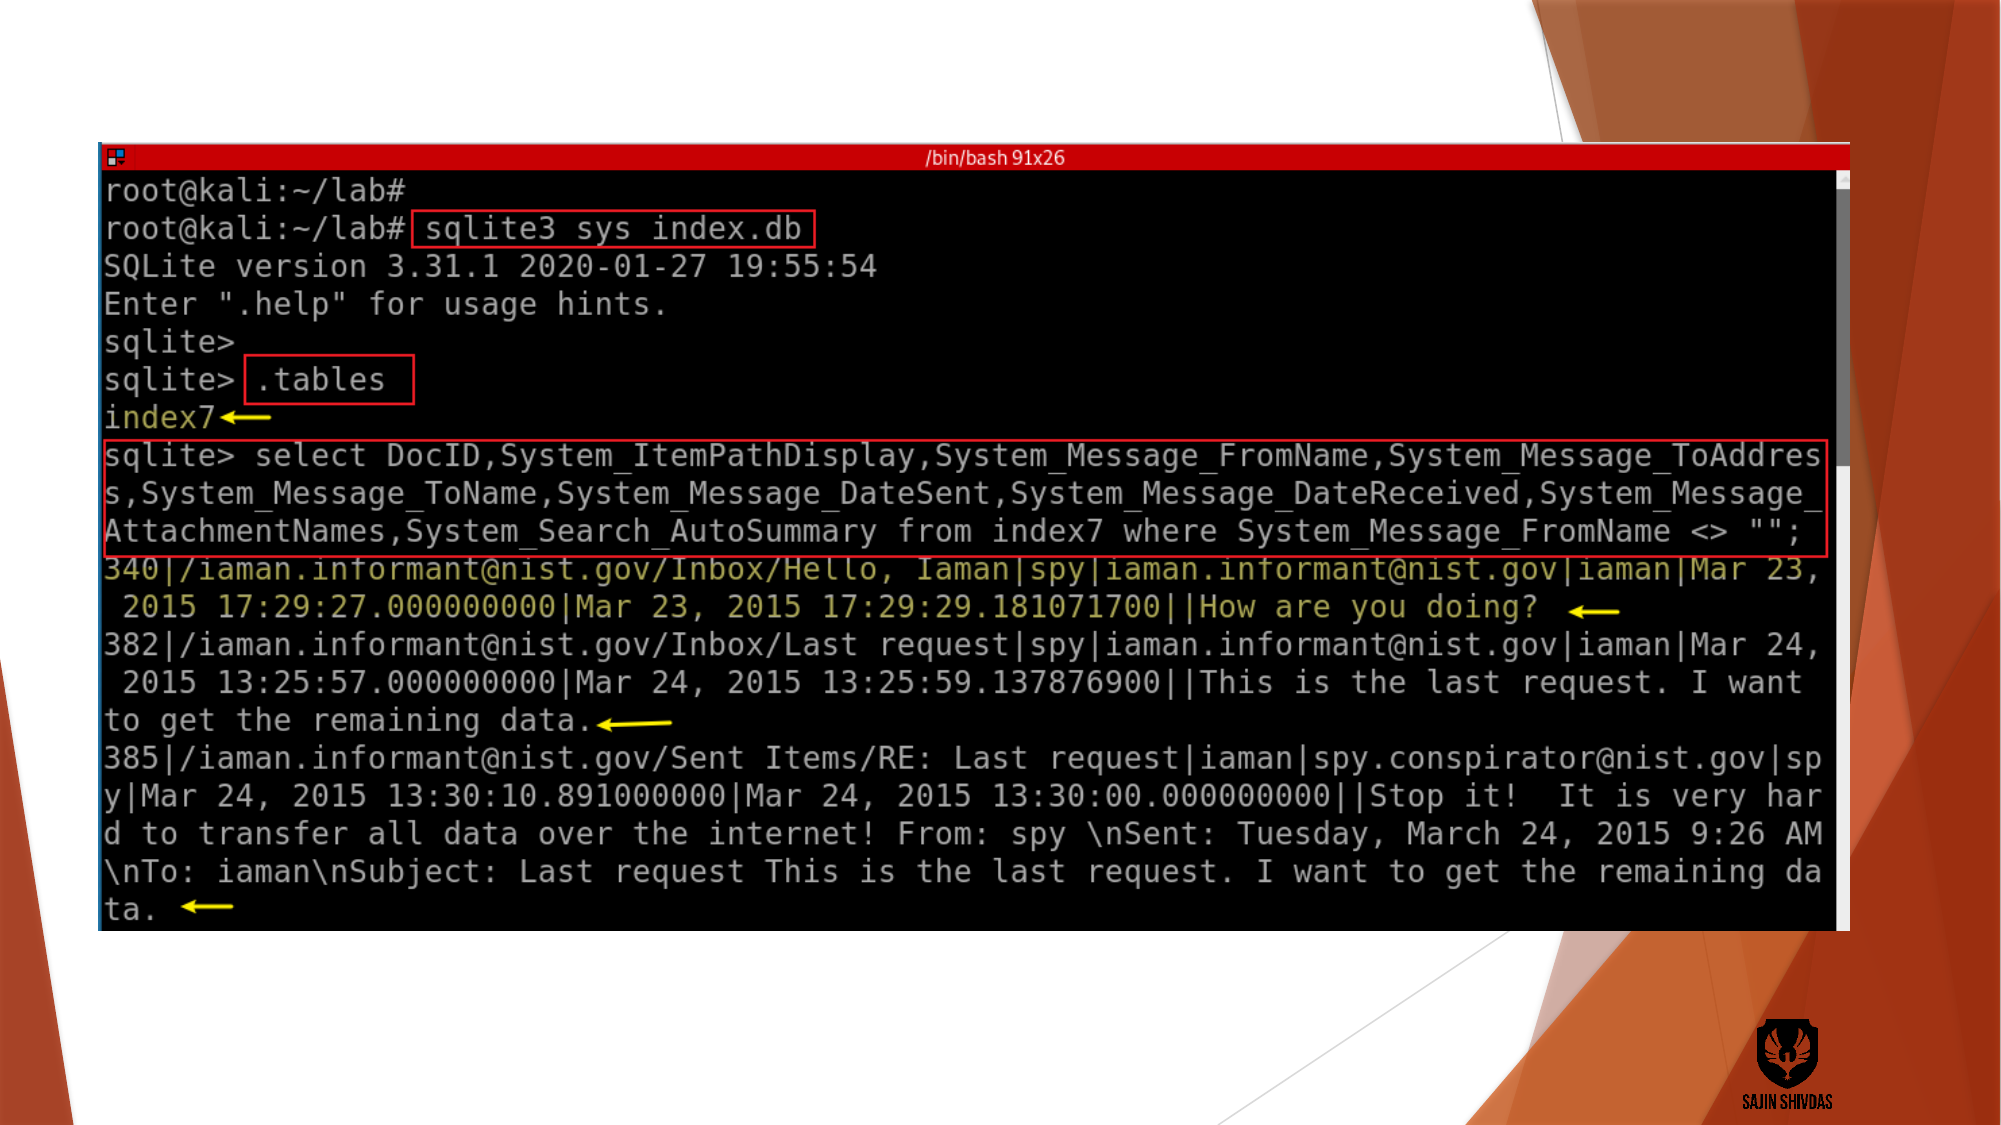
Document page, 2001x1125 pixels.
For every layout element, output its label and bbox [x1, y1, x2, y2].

picture [98, 142, 1851, 932]
picture [1732, 1009, 1845, 1121]
